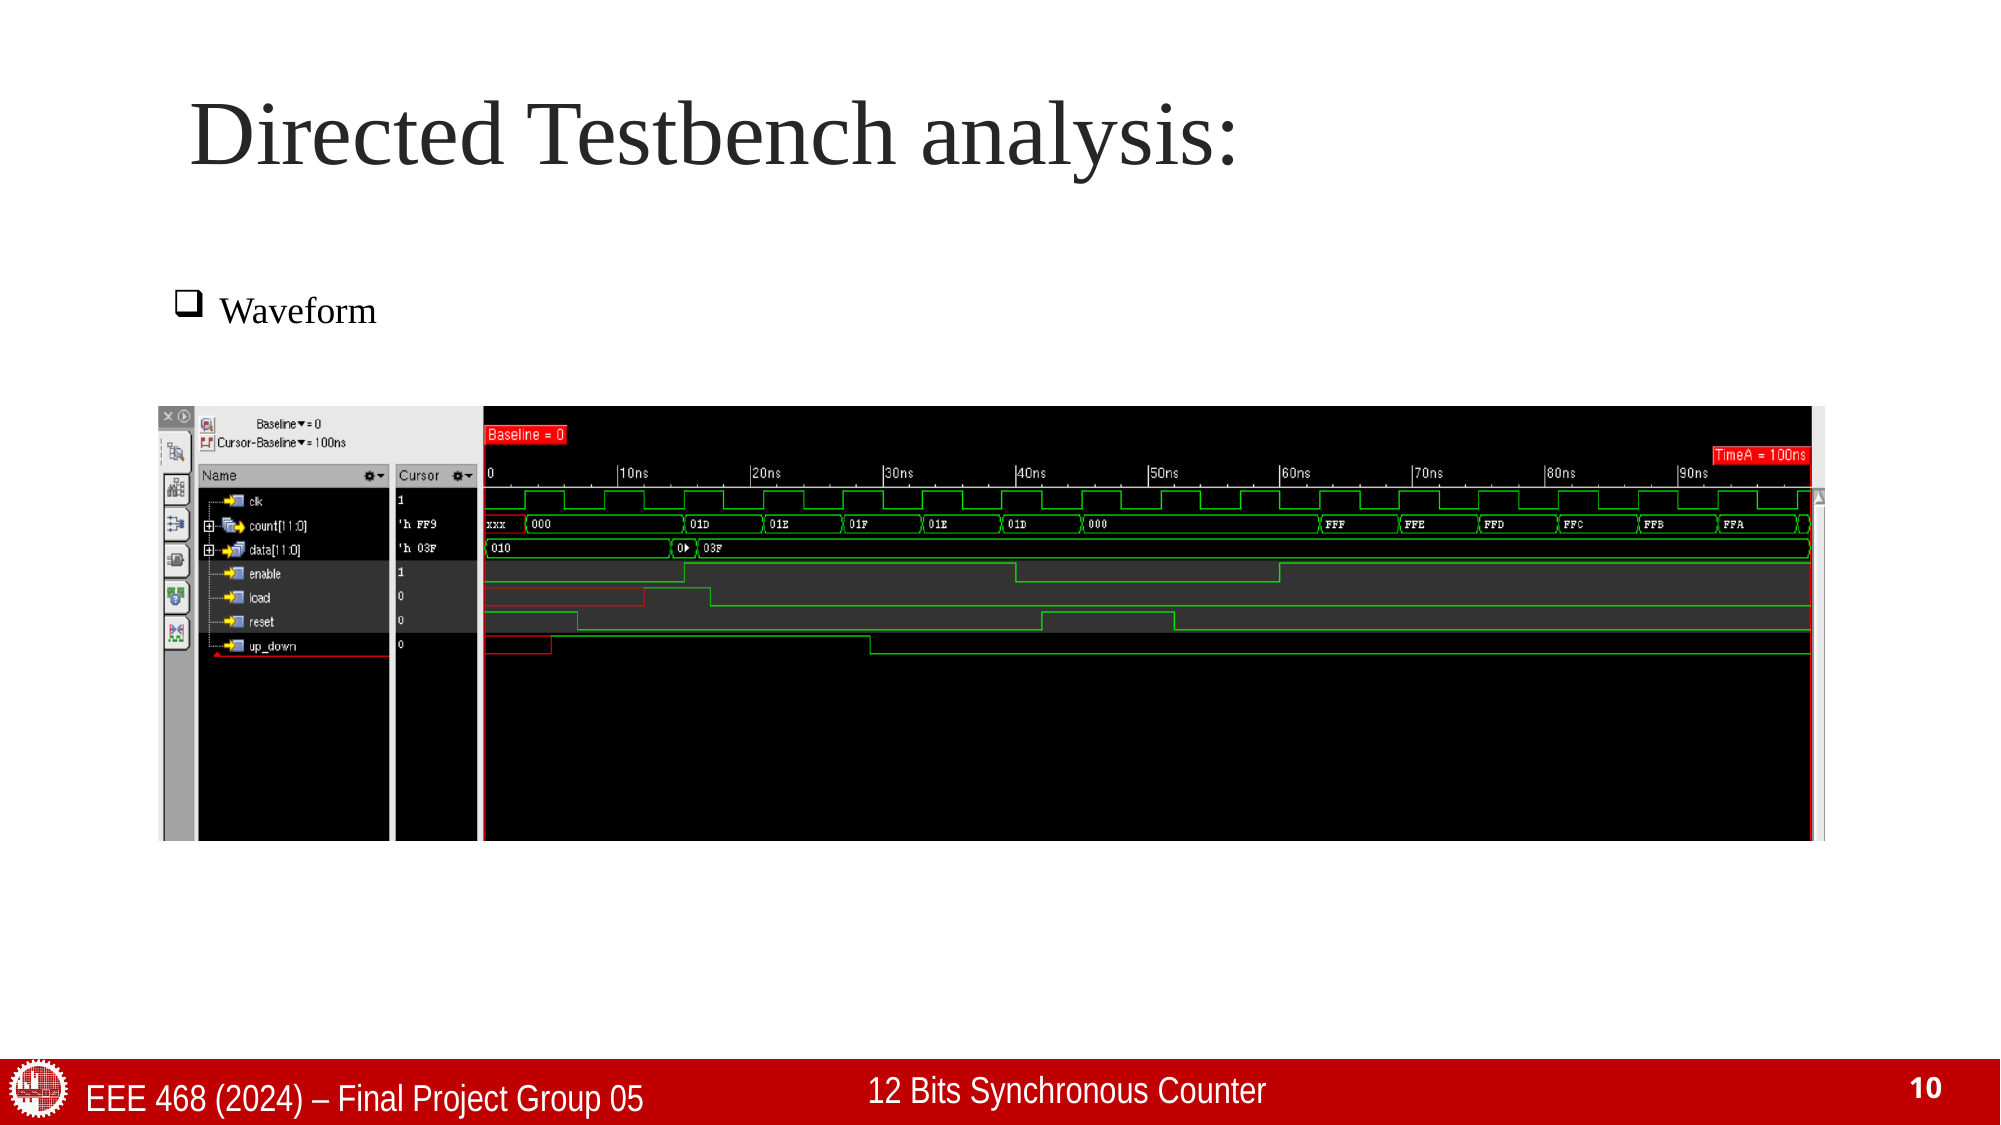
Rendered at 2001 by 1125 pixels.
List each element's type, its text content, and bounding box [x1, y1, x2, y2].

slide_number EEE 468 (2024) – Final Project Group 05 [70, 1066, 722, 1125]
footer 12 Bits Synchronous Counter [852, 1058, 1674, 1121]
picture [157, 406, 1825, 841]
text_box Waveform [157, 278, 417, 339]
title Directed Testbench analysis: [174, 75, 1825, 195]
slide_number 10 [1871, 1066, 1958, 1118]
picture [8, 1059, 71, 1118]
